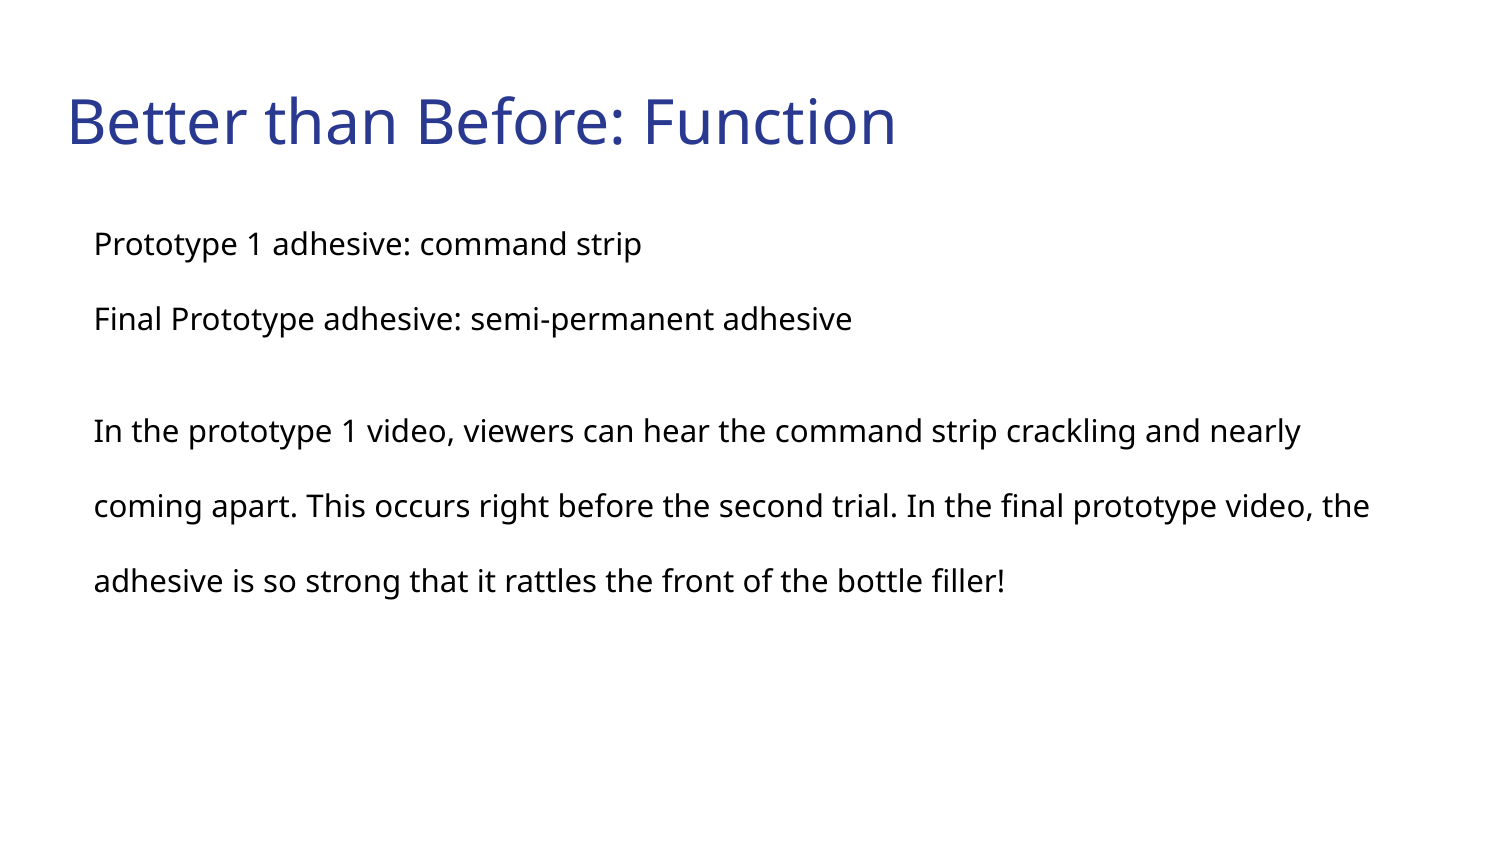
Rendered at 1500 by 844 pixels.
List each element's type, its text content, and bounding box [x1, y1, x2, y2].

title Better than Before: Function [51, 67, 1449, 167]
text_box Prototype 1 adhesive: command strip Final Prototype adhesive: semi-permanent adhesive In the prototype 1 video, viewers can hear the command strip crackling and nearly coming apart. This occurs right before the second trial. In the final prototype video, the adhesive is so strong that it rattles the front of the bottle filler! [78, 171, 1413, 614]
